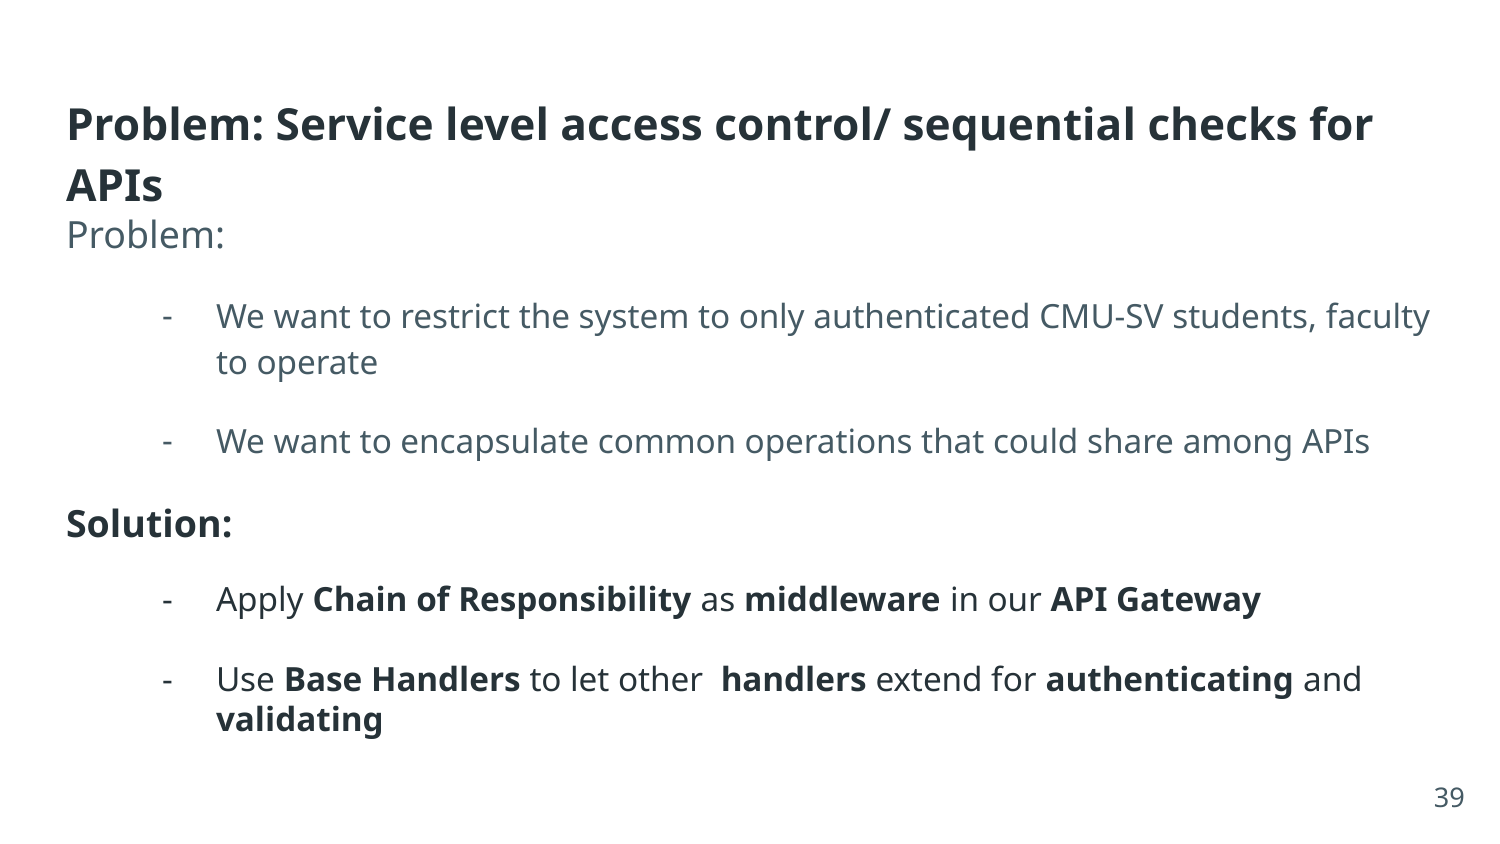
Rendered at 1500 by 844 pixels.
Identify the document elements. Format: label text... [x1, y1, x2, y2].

slide_number ‹#› [1389, 764, 1480, 830]
title Problem: Service level access control/ sequential checks for APIs [51, 72, 1449, 167]
list Problem: We want to restrict the system to only authenticated CMU-SV students, faculty to operate We want to encapsulate common operations that could share among APIs Solution: Apply Chain of Responsibility as middleware in our API Gateway Use Base Handlers to let other handlers extend for authenticating and validating [51, 189, 1449, 750]
